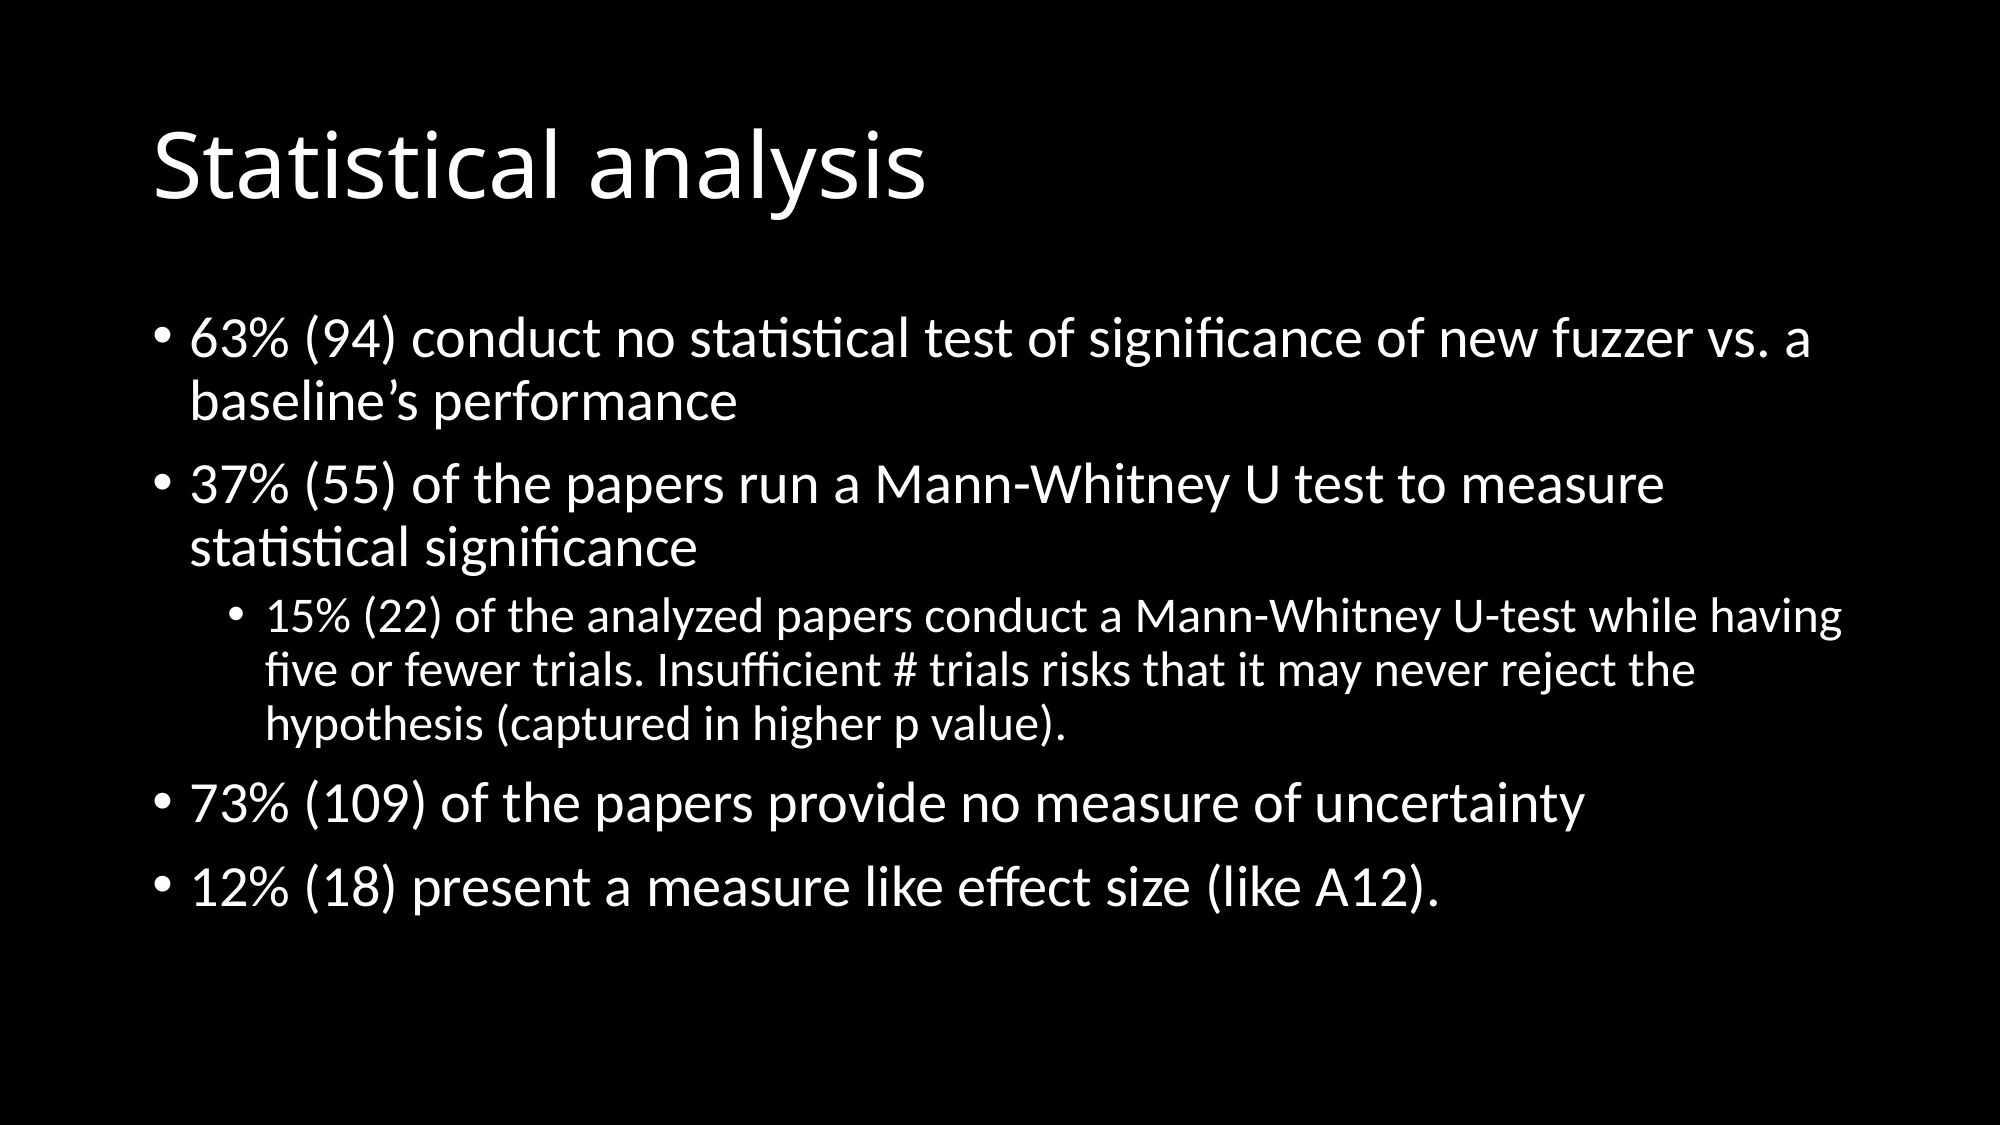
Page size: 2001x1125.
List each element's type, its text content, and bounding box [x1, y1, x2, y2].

title Statistical analysis [137, 59, 1863, 278]
list 63% (94) conduct no statistical test of significance of new fuzzer vs. a baseline’s performance 37% (55) of the papers run a Mann-Whitney U test to measure statistical significance 15% (22) of the analyzed papers conduct a Mann-Whitney U-test while having five or fewer trials. Insufficient # trials risks that it may never reject the hypothesis (captured in higher p value). 73% (109) of the papers provide no measure of uncertainty 12% (18) present a measure like effect size (like A12). [137, 299, 1863, 1014]
